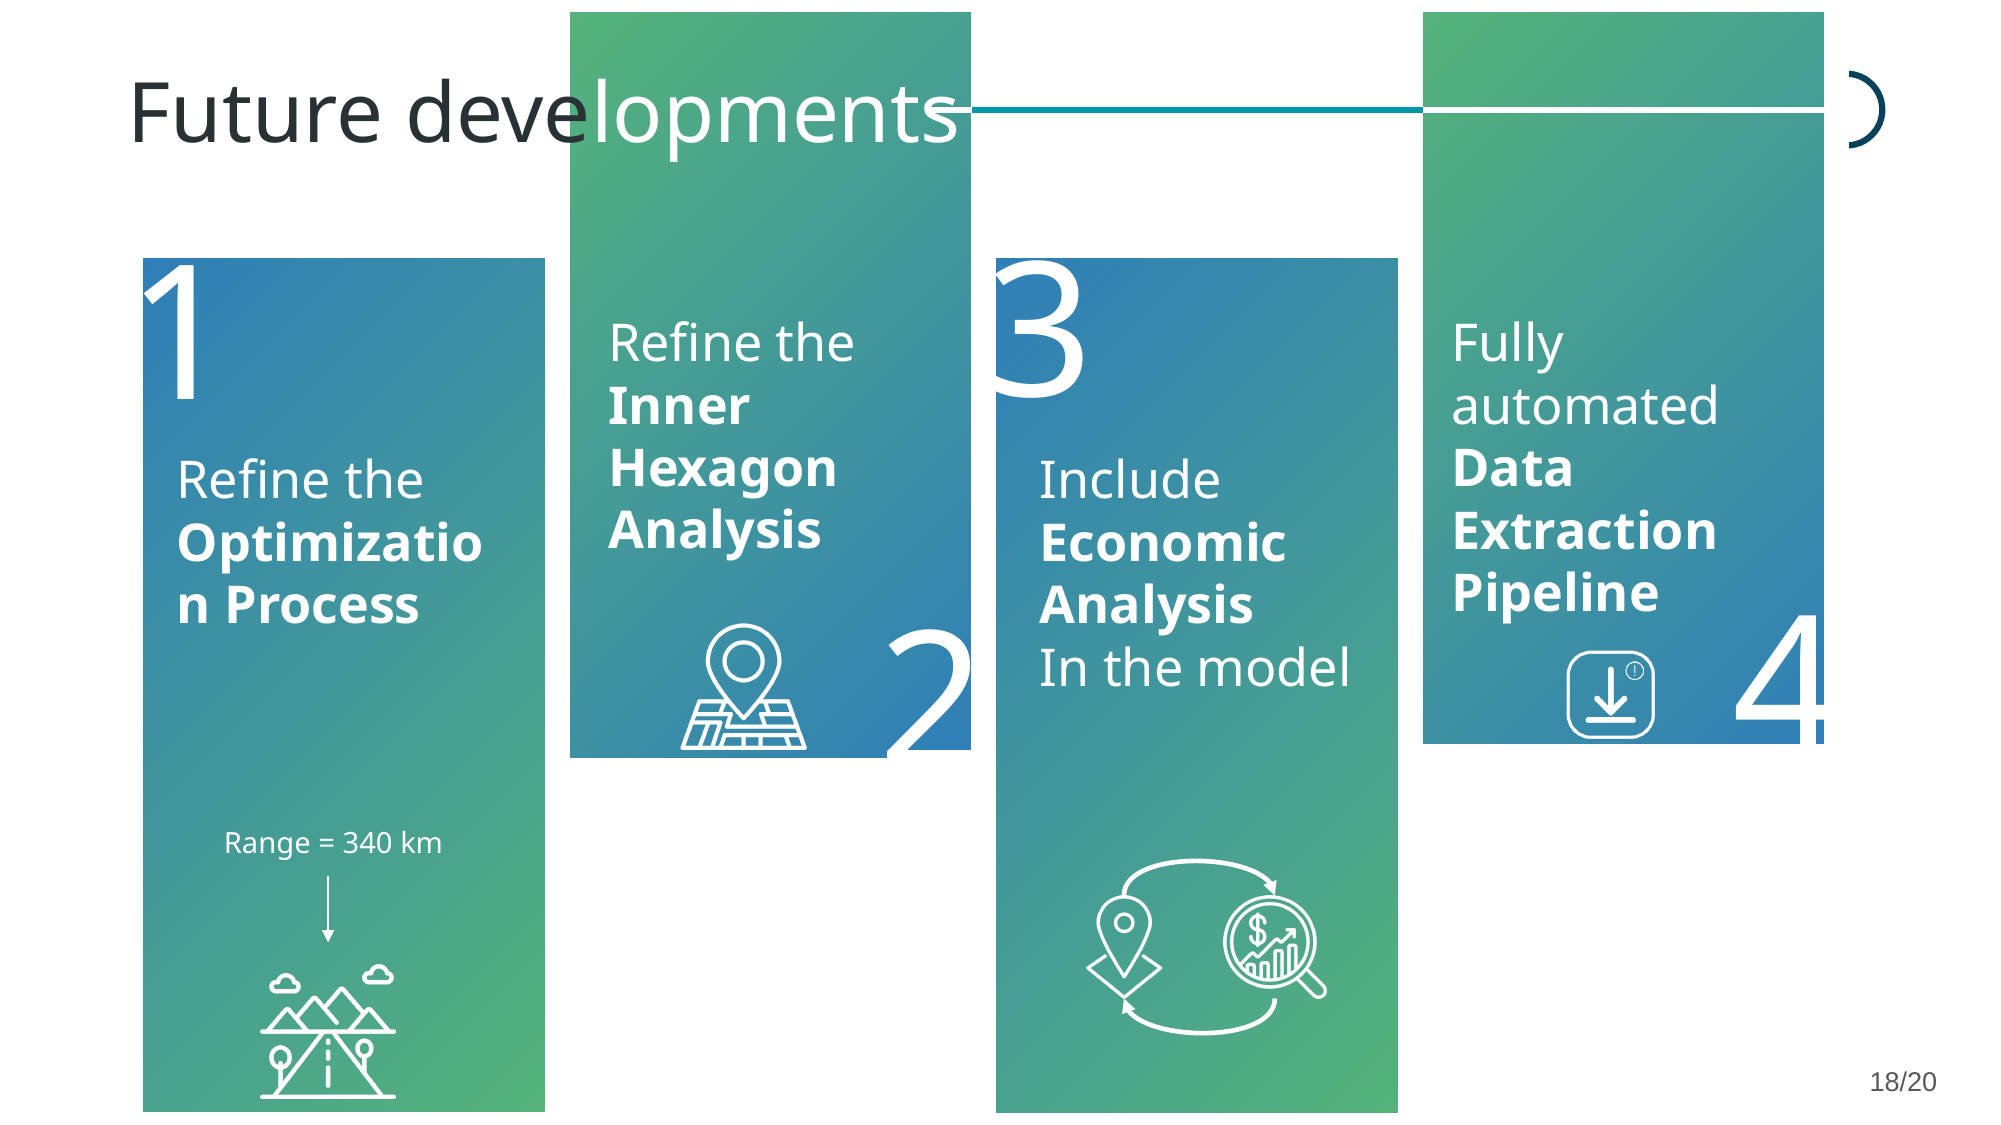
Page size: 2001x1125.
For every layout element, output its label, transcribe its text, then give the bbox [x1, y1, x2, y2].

text_box [1410, 0, 1837, 757]
picture [1072, 895, 1176, 999]
slide_number 18/20 [1837, 1038, 1958, 1125]
text_box Range = 340 km [208, 809, 480, 896]
text_box 2 [863, 563, 984, 841]
text_box Future developments [112, 51, 984, 167]
text_box Include Economic Analysis In the model [1024, 431, 1390, 613]
text_box Refine the Optimization Process [161, 431, 527, 613]
picture [1550, 634, 1672, 756]
text_box 1 [112, 196, 352, 403]
picture [676, 618, 811, 754]
text_box Fully automated Data Extraction Pipeline [1436, 294, 1802, 558]
text_box [557, 167, 984, 771]
text_box [557, 0, 984, 51]
text_box 3 [971, 194, 1092, 472]
picture [1223, 895, 1327, 999]
text_box 4 [1717, 547, 1838, 754]
text_box [983, 245, 1411, 1125]
text_box [1837, 73, 1883, 146]
text_box [130, 245, 558, 1125]
text_box Refine the Inner Hexagon Analysis [593, 294, 958, 476]
picture [260, 964, 396, 1099]
